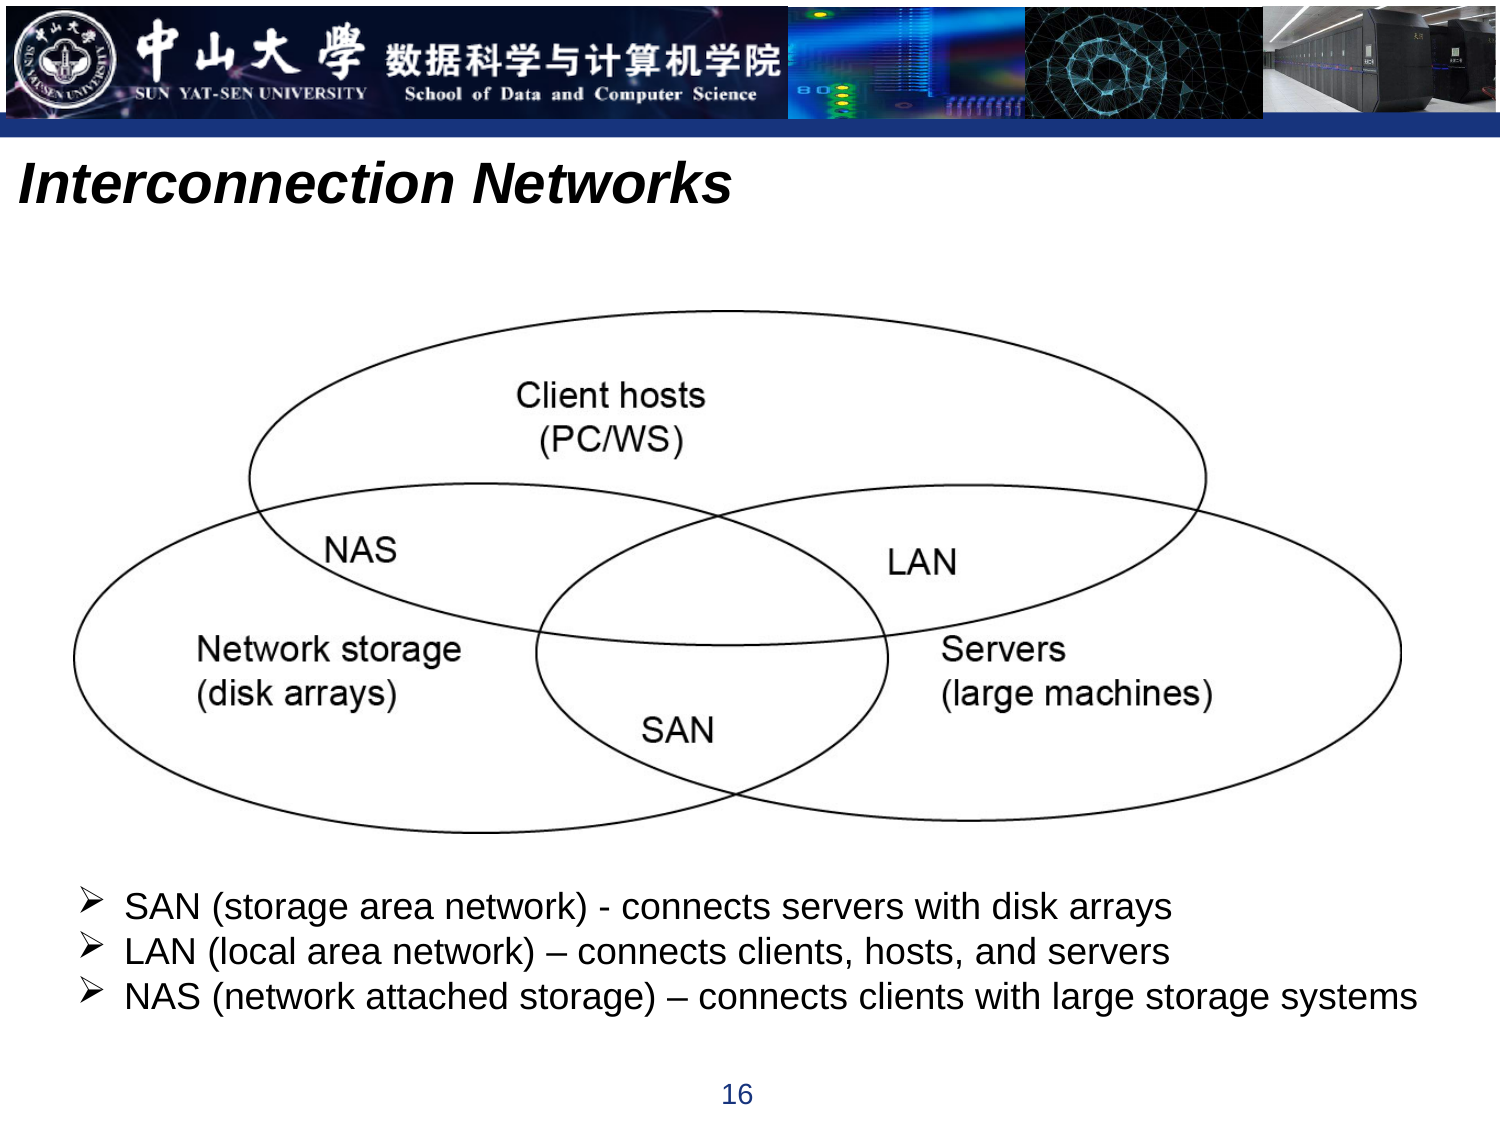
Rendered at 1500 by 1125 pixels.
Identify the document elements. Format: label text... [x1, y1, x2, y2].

text_box SAN (storage area network) - connects servers with disk arrays LAN (local area network) – connects clients, hosts, and servers NAS (network attached storage) – connects clients with large storage systems [62, 874, 1465, 1025]
text_box Interconnection Networks [4, 137, 1367, 223]
slide_number 16 [562, 1067, 913, 1119]
picture [73, 310, 1402, 834]
picture [6, 6, 1496, 119]
